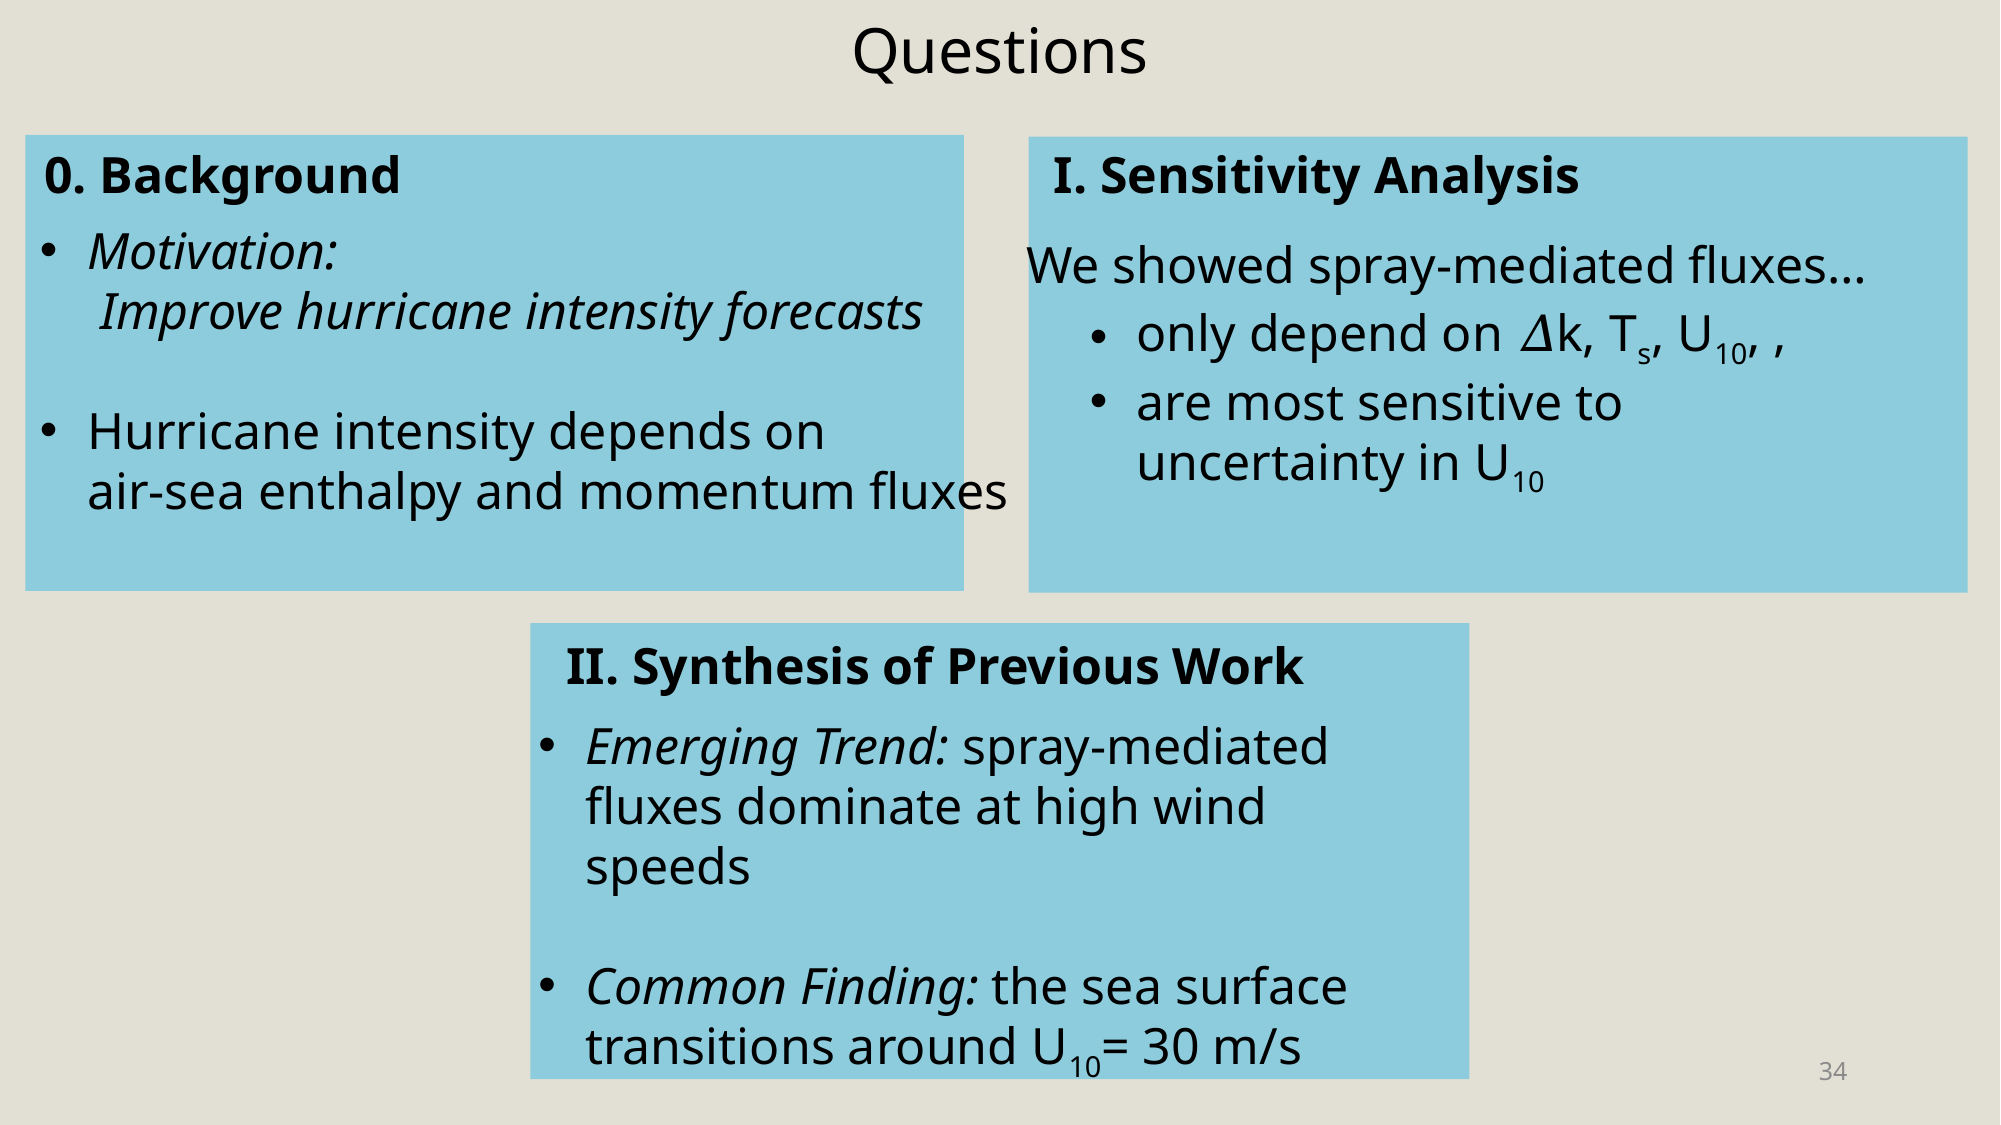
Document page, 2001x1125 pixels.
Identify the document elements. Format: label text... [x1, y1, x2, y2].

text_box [523, 623, 1470, 1125]
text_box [1028, 135, 1968, 593]
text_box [25, 134, 1029, 591]
slide_number 34 [1470, 1042, 1863, 1103]
title Questions [0, 0, 2000, 107]
